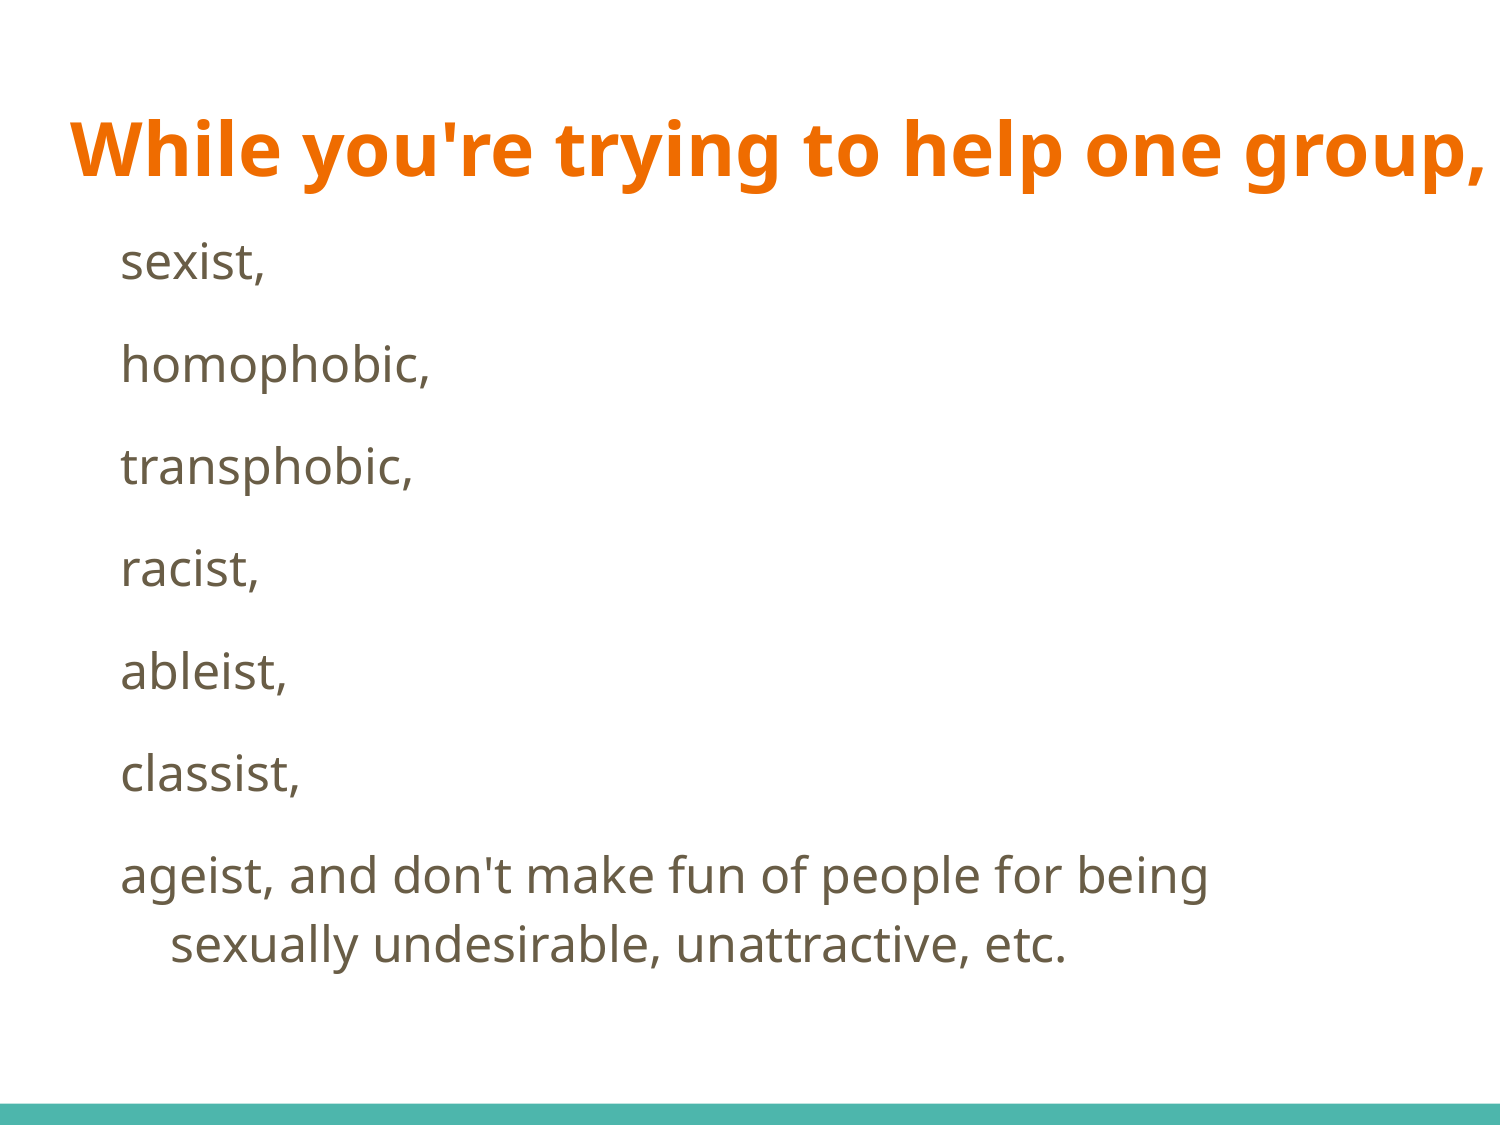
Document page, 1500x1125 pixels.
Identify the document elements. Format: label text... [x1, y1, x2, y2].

list sexist, homophobic, transphobic, racist, ableist, classist, ageist, and don't make fun of people for being sexually undesirable, unattractive, etc. [50, 201, 1352, 888]
title While you're trying to help one group, don't be: [50, 81, 1500, 237]
